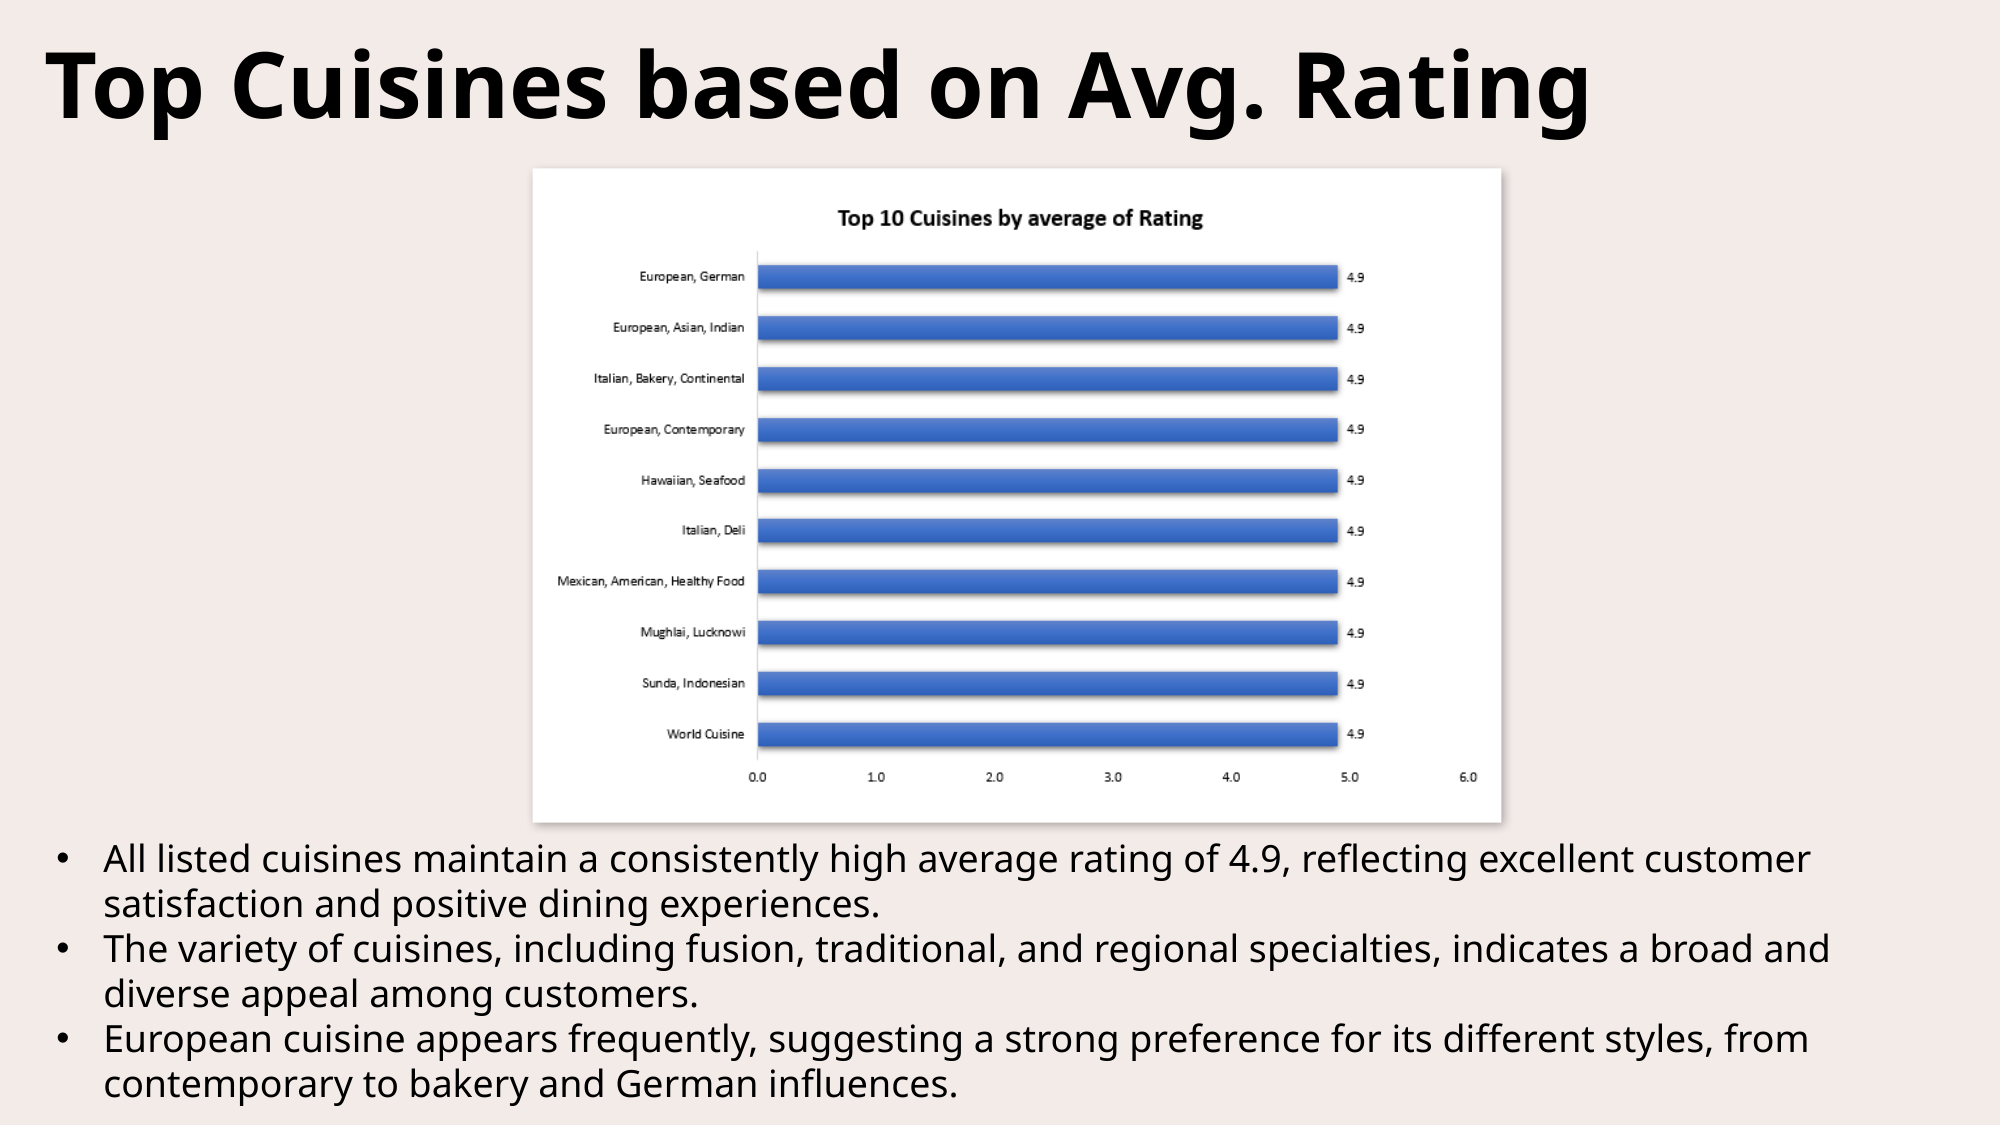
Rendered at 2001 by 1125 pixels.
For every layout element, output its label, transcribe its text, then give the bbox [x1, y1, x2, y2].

text_box All listed cuisines maintain a consistently high average rating of 4.9, reflecting excellent customer satisfaction and positive dining experiences. The variety of cuisines, including fusion, traditional, and regional specialties, indicates a broad and diverse appeal among customers. European cuisine appears frequently, suggesting a strong preference for its different styles, from contemporary to bakery and German influences. [41, 827, 1971, 1113]
title Top Cuisines based on Avg. Rating [29, 19, 1656, 186]
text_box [532, 168, 1502, 823]
